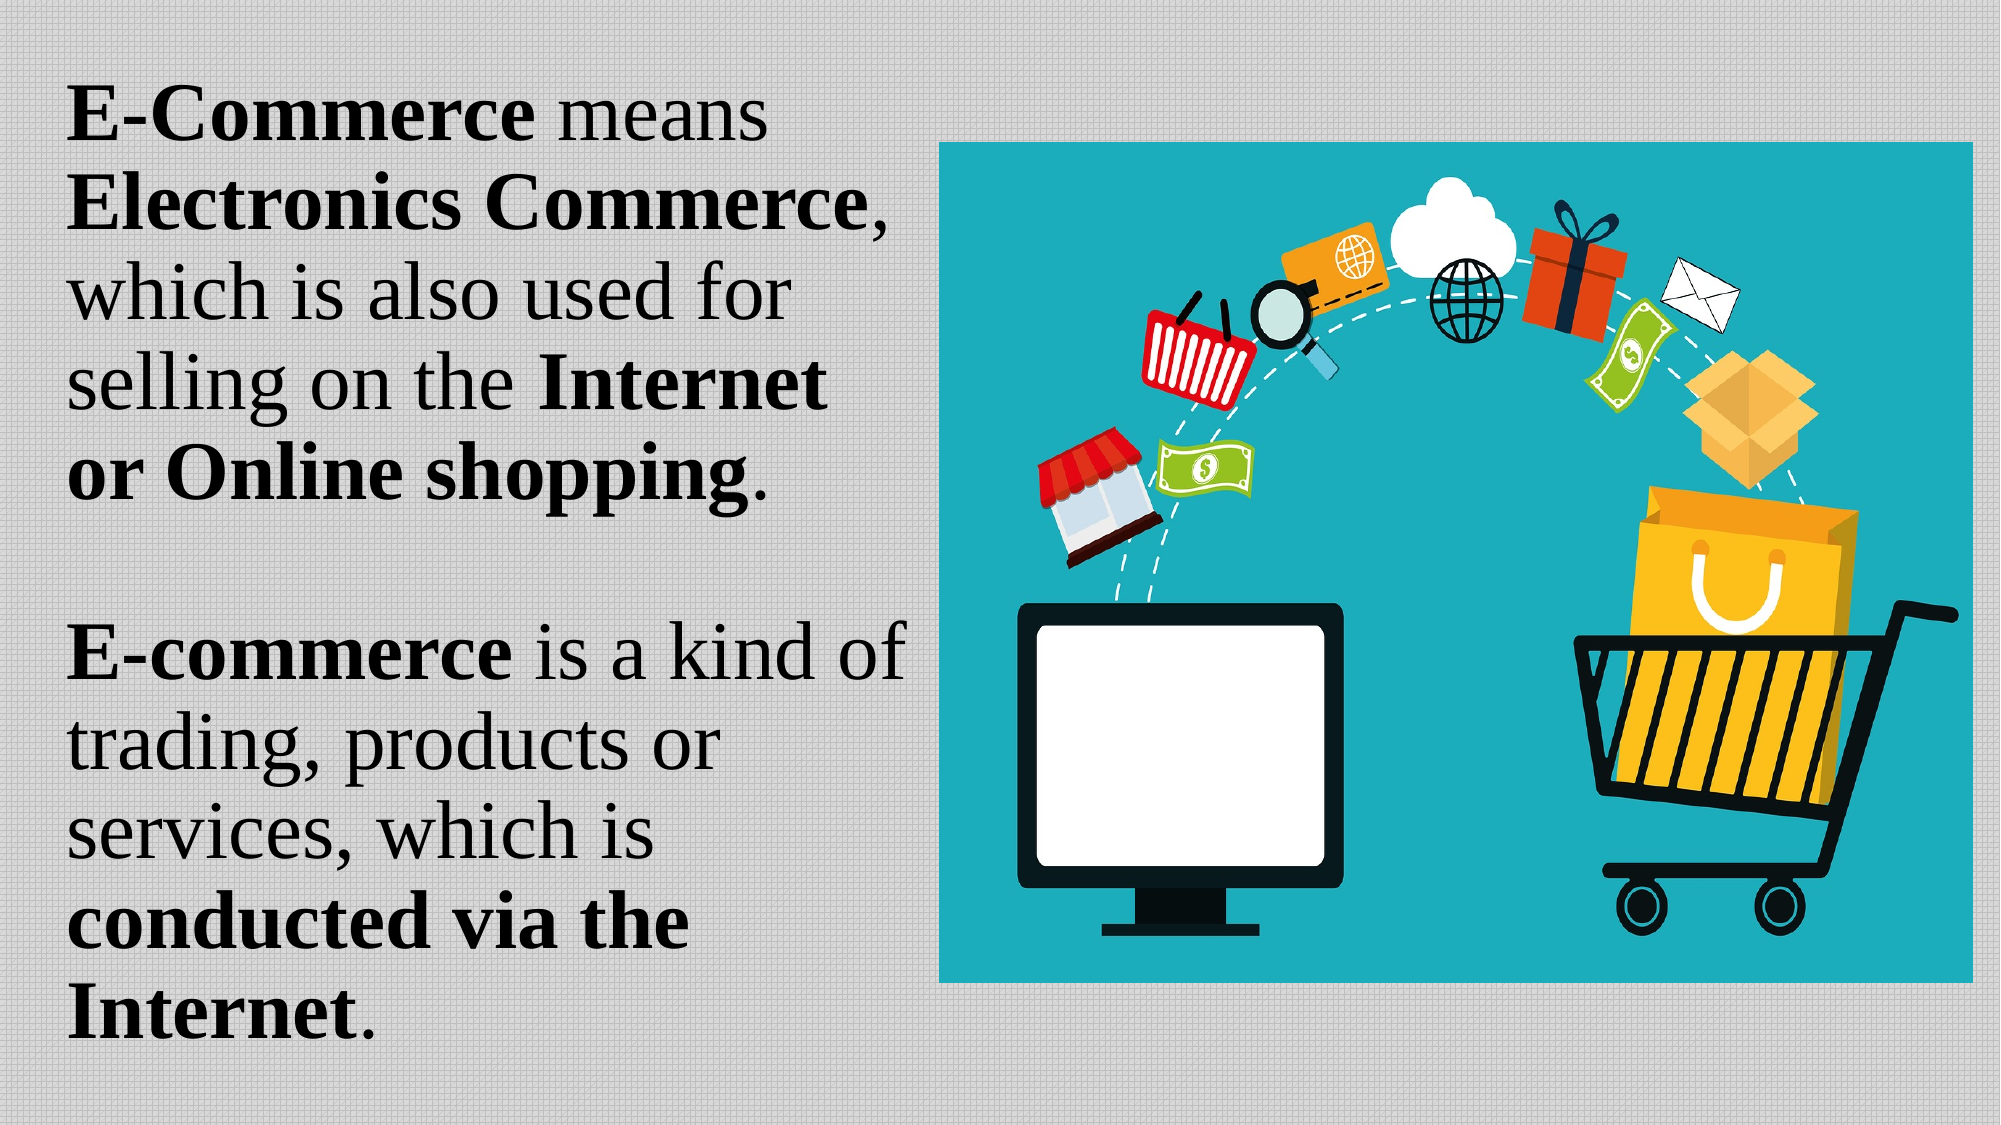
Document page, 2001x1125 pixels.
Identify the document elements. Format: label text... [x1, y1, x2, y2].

picture [939, 142, 1973, 983]
title E-Commerce means Electronics Commerce, which is also used for selling on the Internet or Online shopping. E-commerce is a kind of trading, products or services, which is conducted via the Internet. [51, 60, 940, 1065]
